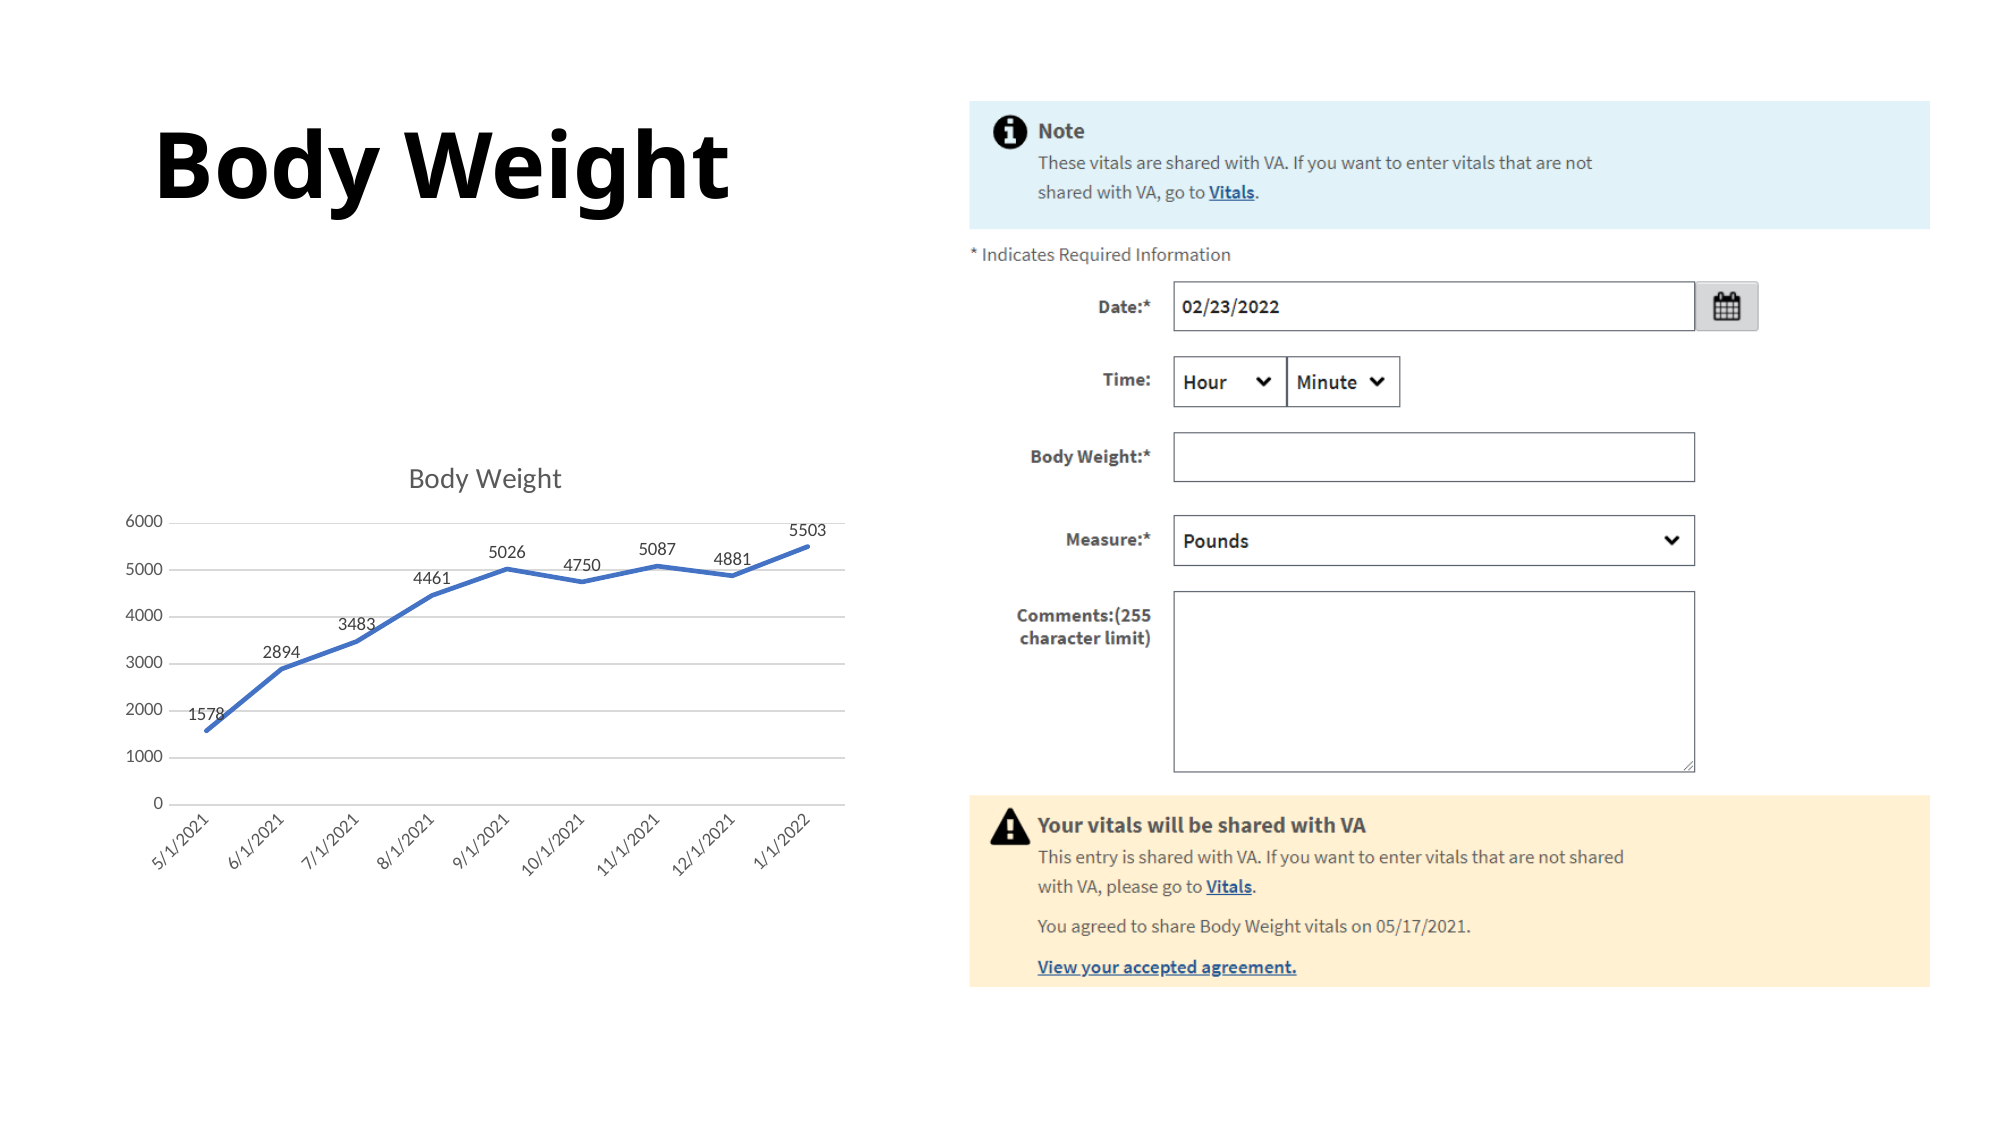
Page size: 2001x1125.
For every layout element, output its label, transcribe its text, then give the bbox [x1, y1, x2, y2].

picture [965, 101, 1930, 987]
chart [110, 440, 861, 891]
title Body Weight [137, 59, 816, 278]
